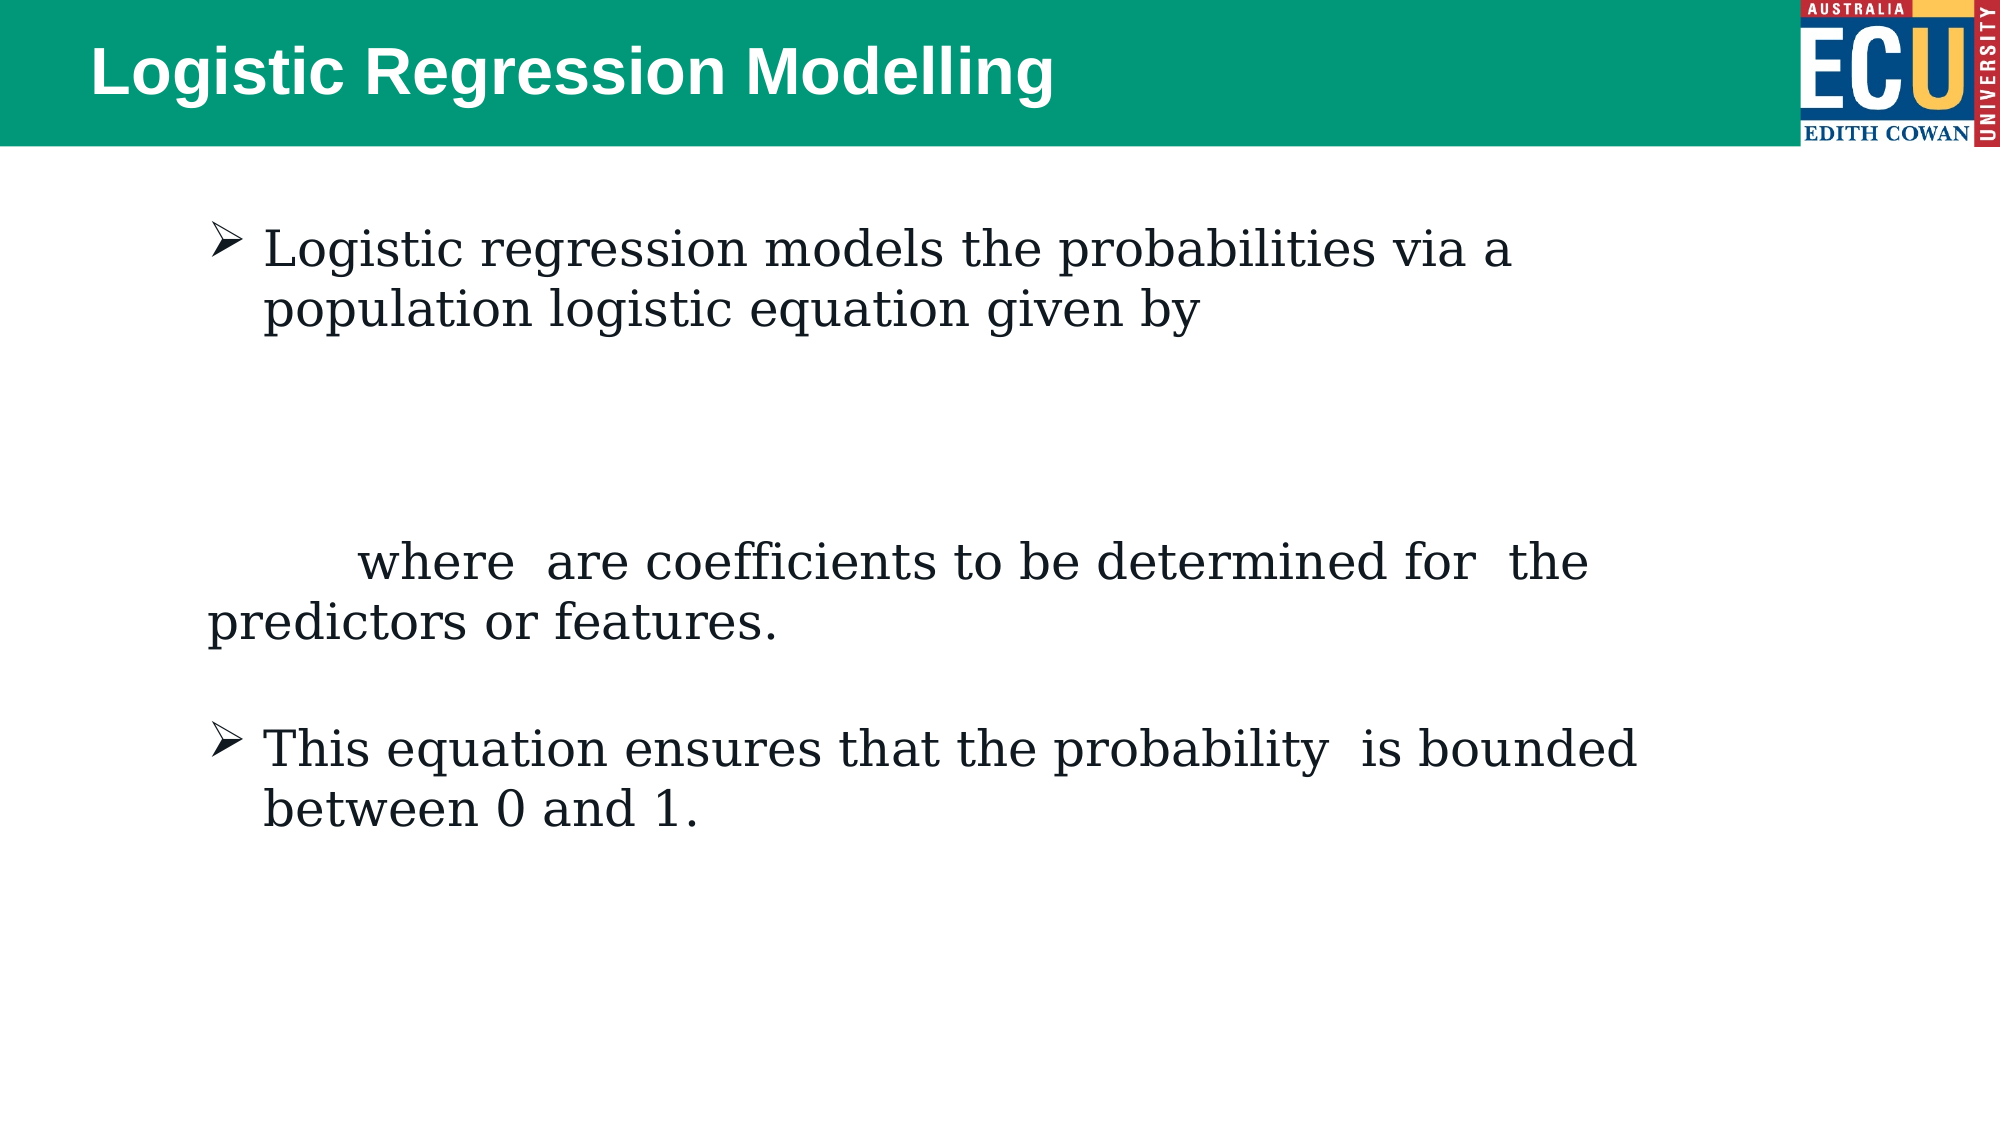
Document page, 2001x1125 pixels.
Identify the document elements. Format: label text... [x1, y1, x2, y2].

picture [1801, 0, 2000, 147]
title Logistic Regression Modelling [75, 0, 1801, 147]
